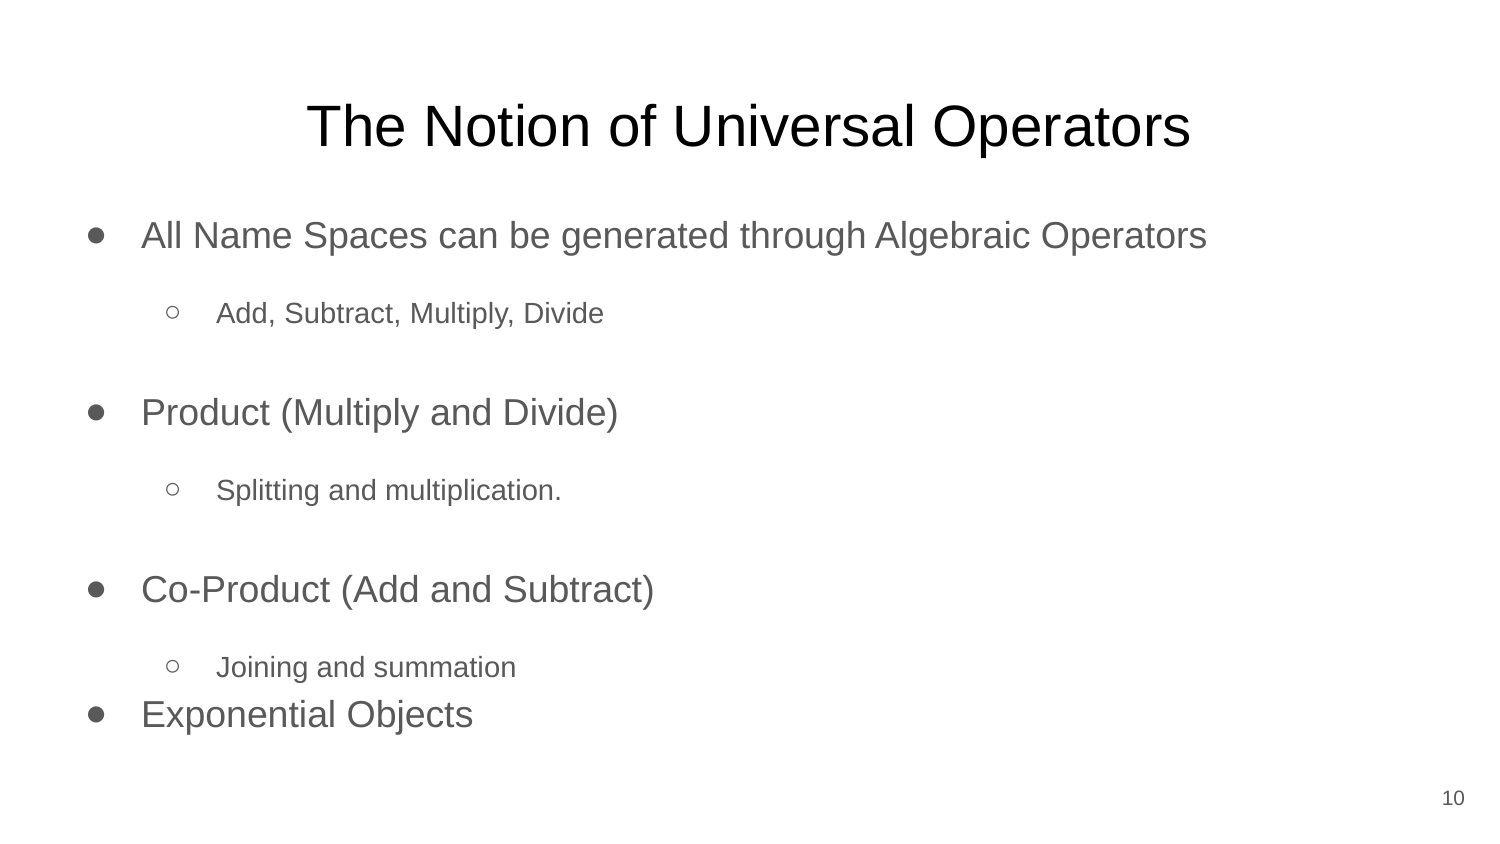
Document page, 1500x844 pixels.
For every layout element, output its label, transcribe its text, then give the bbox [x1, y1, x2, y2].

slide_number 10 [1389, 764, 1480, 830]
title The Notion of Universal Operators [51, 72, 1449, 167]
list All Name Spaces can be generated through Algebraic Operators Add, Subtract, Multiply, Divide Product (Multiply and Divide) Splitting and multiplication. Co-Product (Add and Subtract) Joining and summation Exponential Objects [51, 189, 1449, 750]
